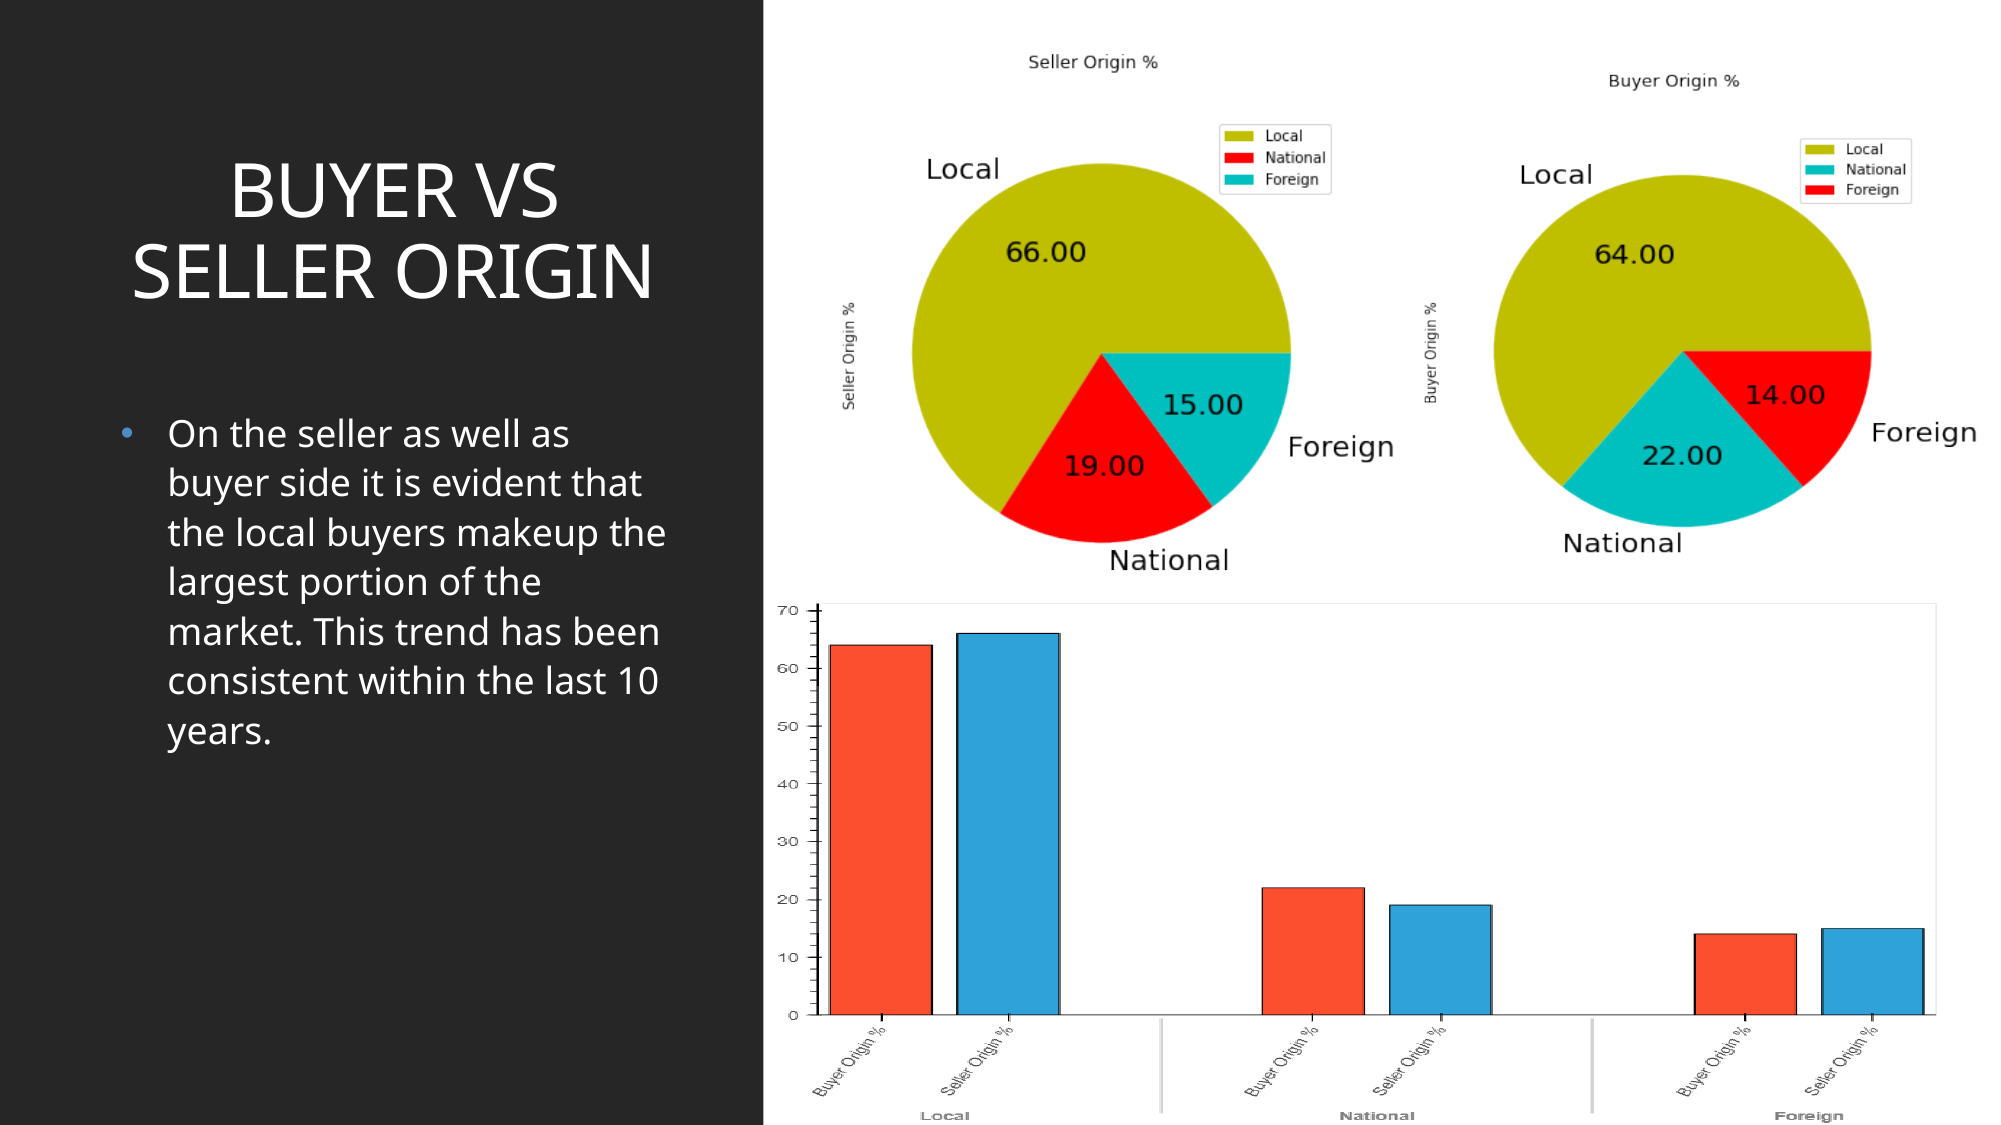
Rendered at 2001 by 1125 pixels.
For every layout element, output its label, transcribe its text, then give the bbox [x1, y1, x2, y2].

list On the seller as well as buyer side it is evident that the local buyers makeup the largest portion of the market. This trend has been consistent within the last 10 years. [105, 397, 683, 1002]
title BUYER VS SELLER ORIGIN [105, 128, 683, 323]
picture [771, 43, 1988, 1125]
picture [1416, 63, 1988, 582]
